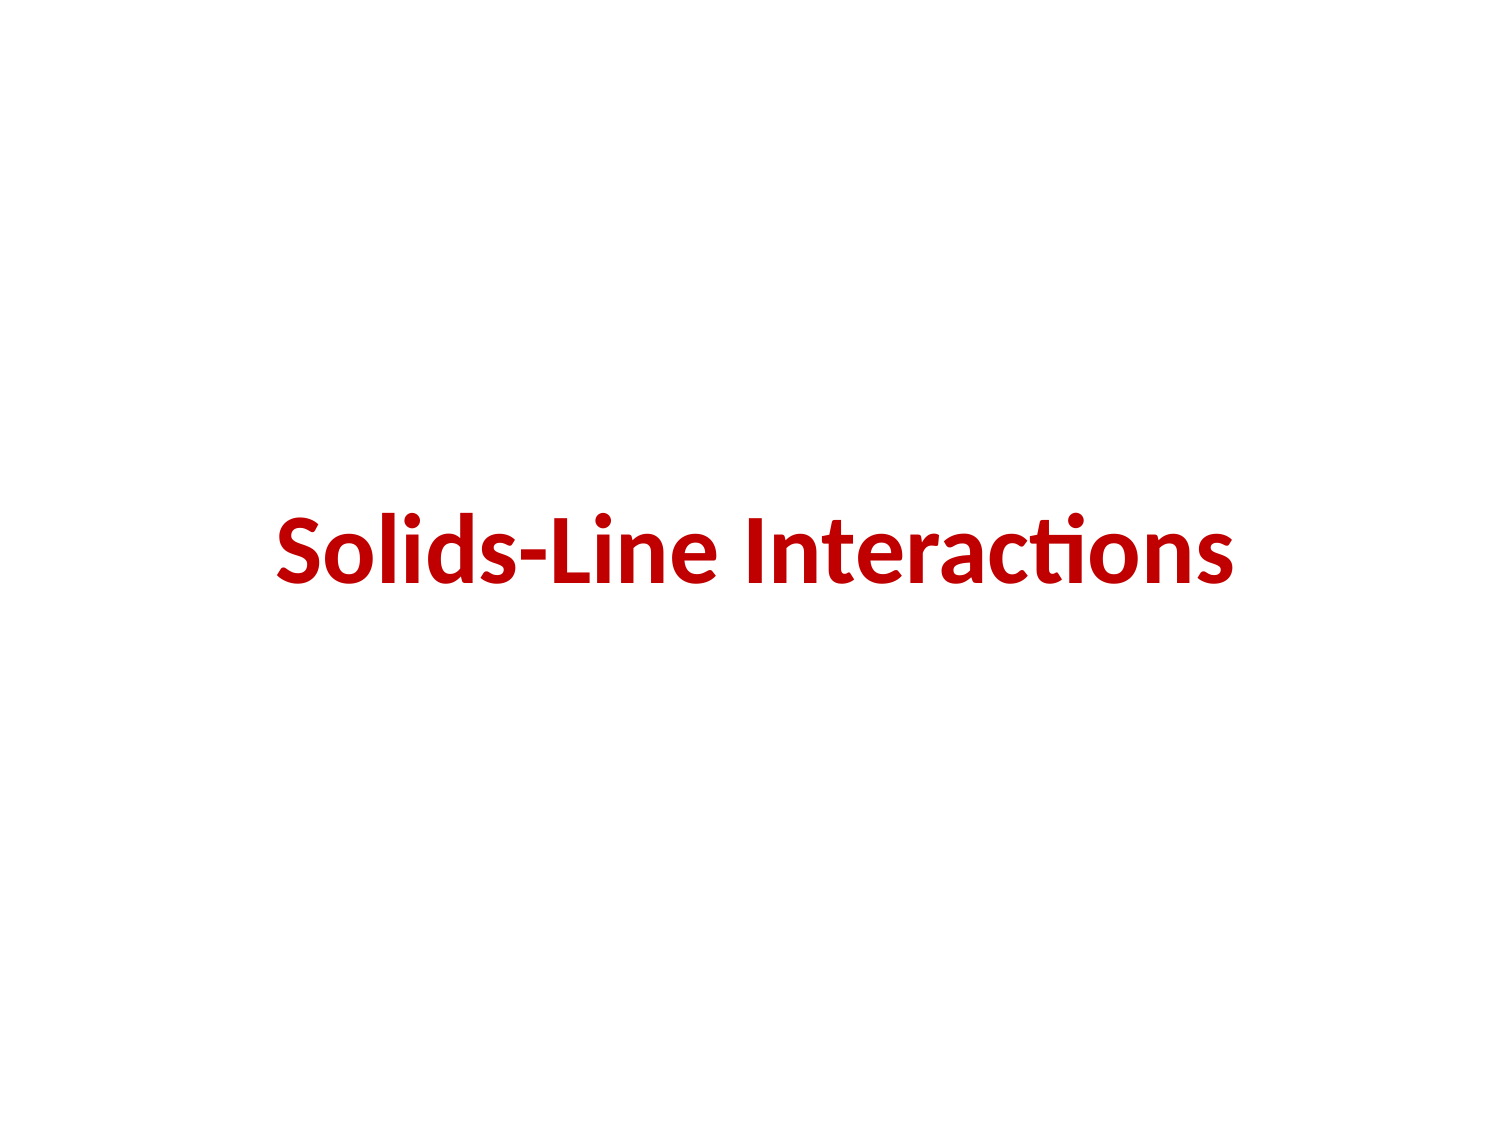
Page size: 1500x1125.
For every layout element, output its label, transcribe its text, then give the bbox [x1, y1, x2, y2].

text_box Solids-Line Interactions [74, 476, 1438, 611]
